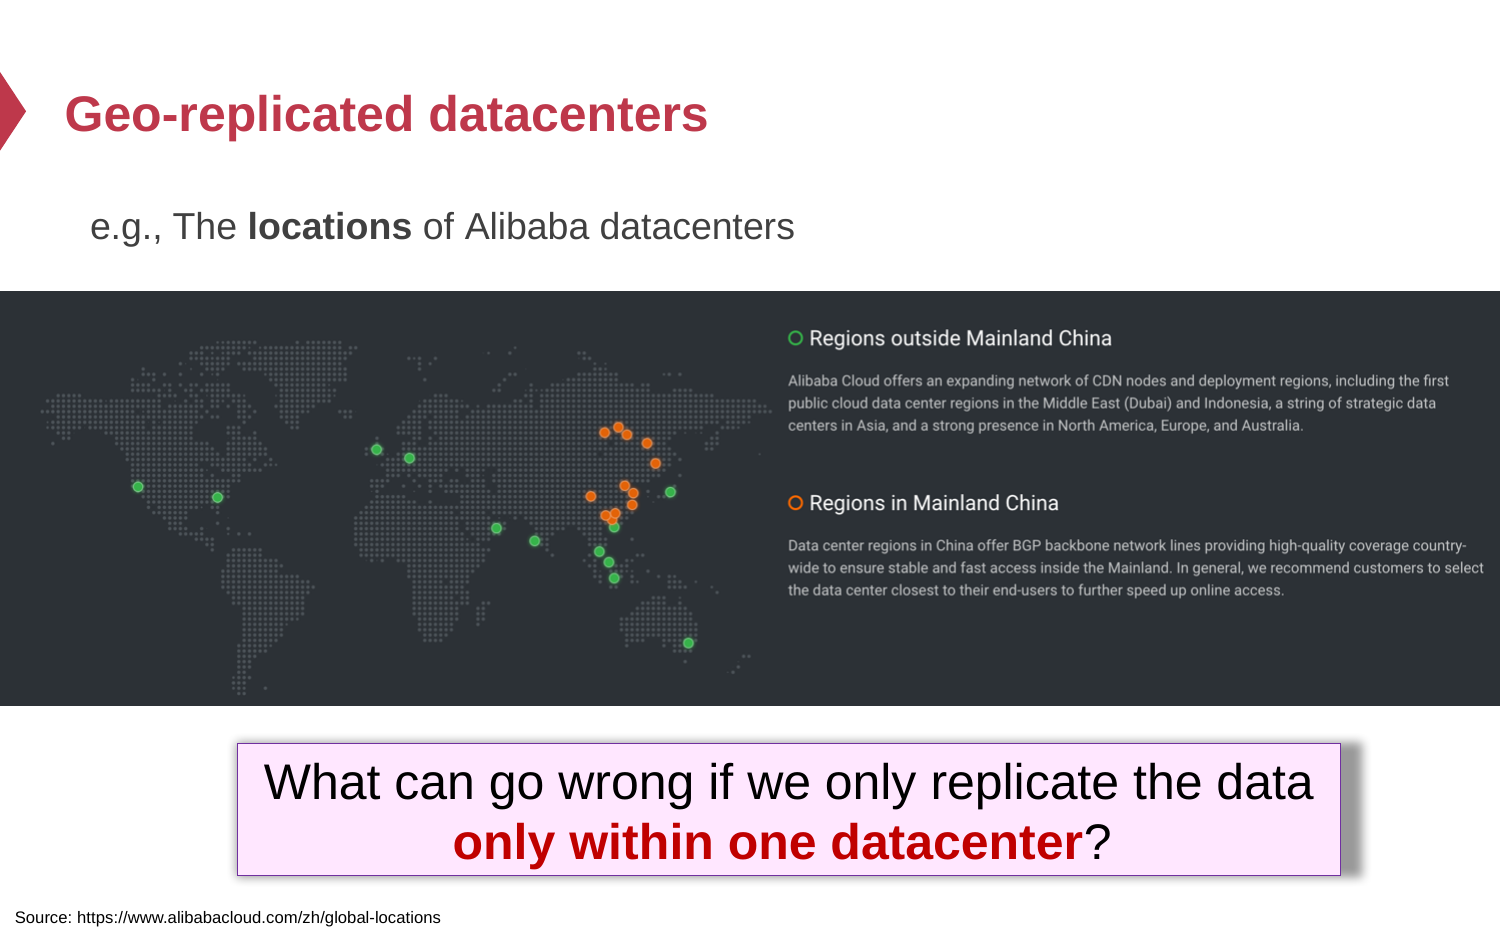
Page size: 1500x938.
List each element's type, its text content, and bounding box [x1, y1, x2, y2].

text_box Source: https://www.alibabacloud.com/zh/global-locations [0, 899, 608, 935]
text_box e.g., The locations of Alibaba datacenters [75, 185, 1471, 290]
slide_number [1074, 868, 1425, 919]
text_box What can go wrong if we only replicate the data only within one datacenter? [237, 743, 1341, 876]
title Geo-replicated datacenters [49, 37, 1400, 186]
picture [0, 291, 1500, 706]
